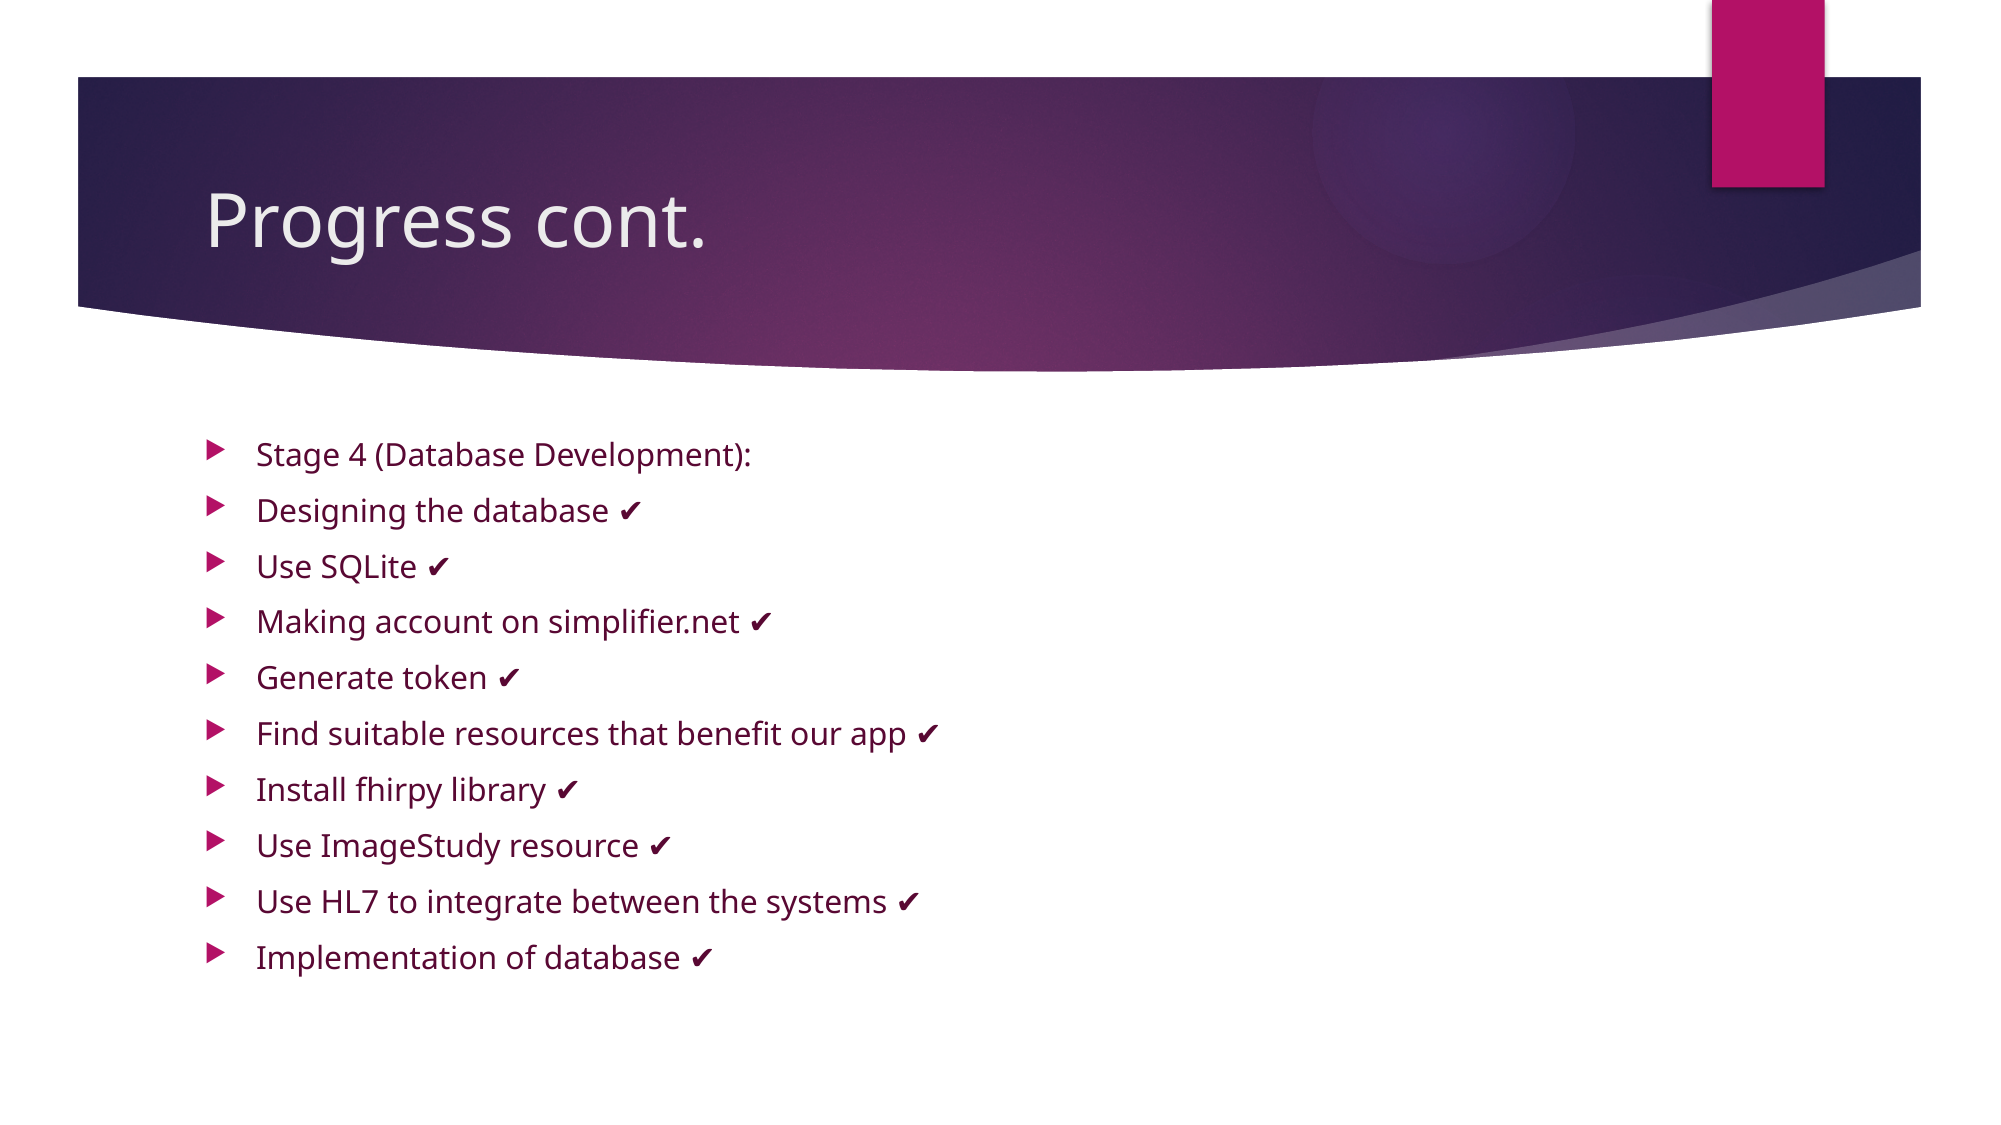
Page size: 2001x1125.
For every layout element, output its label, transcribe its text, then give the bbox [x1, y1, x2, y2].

title Progress cont. [189, 159, 1627, 276]
list Stage 4 (Database Development): Designing the database ✔ Use SQLite ✔ Making account on simplifier.net ✔ Generate token ✔ Find suitable resources that benefit our app ✔ Install fhirpy library ✔ Use ImageStudy resource ✔ Use HL7 to integrate between the systems ✔ Implementation of database ✔ [189, 427, 1638, 988]
